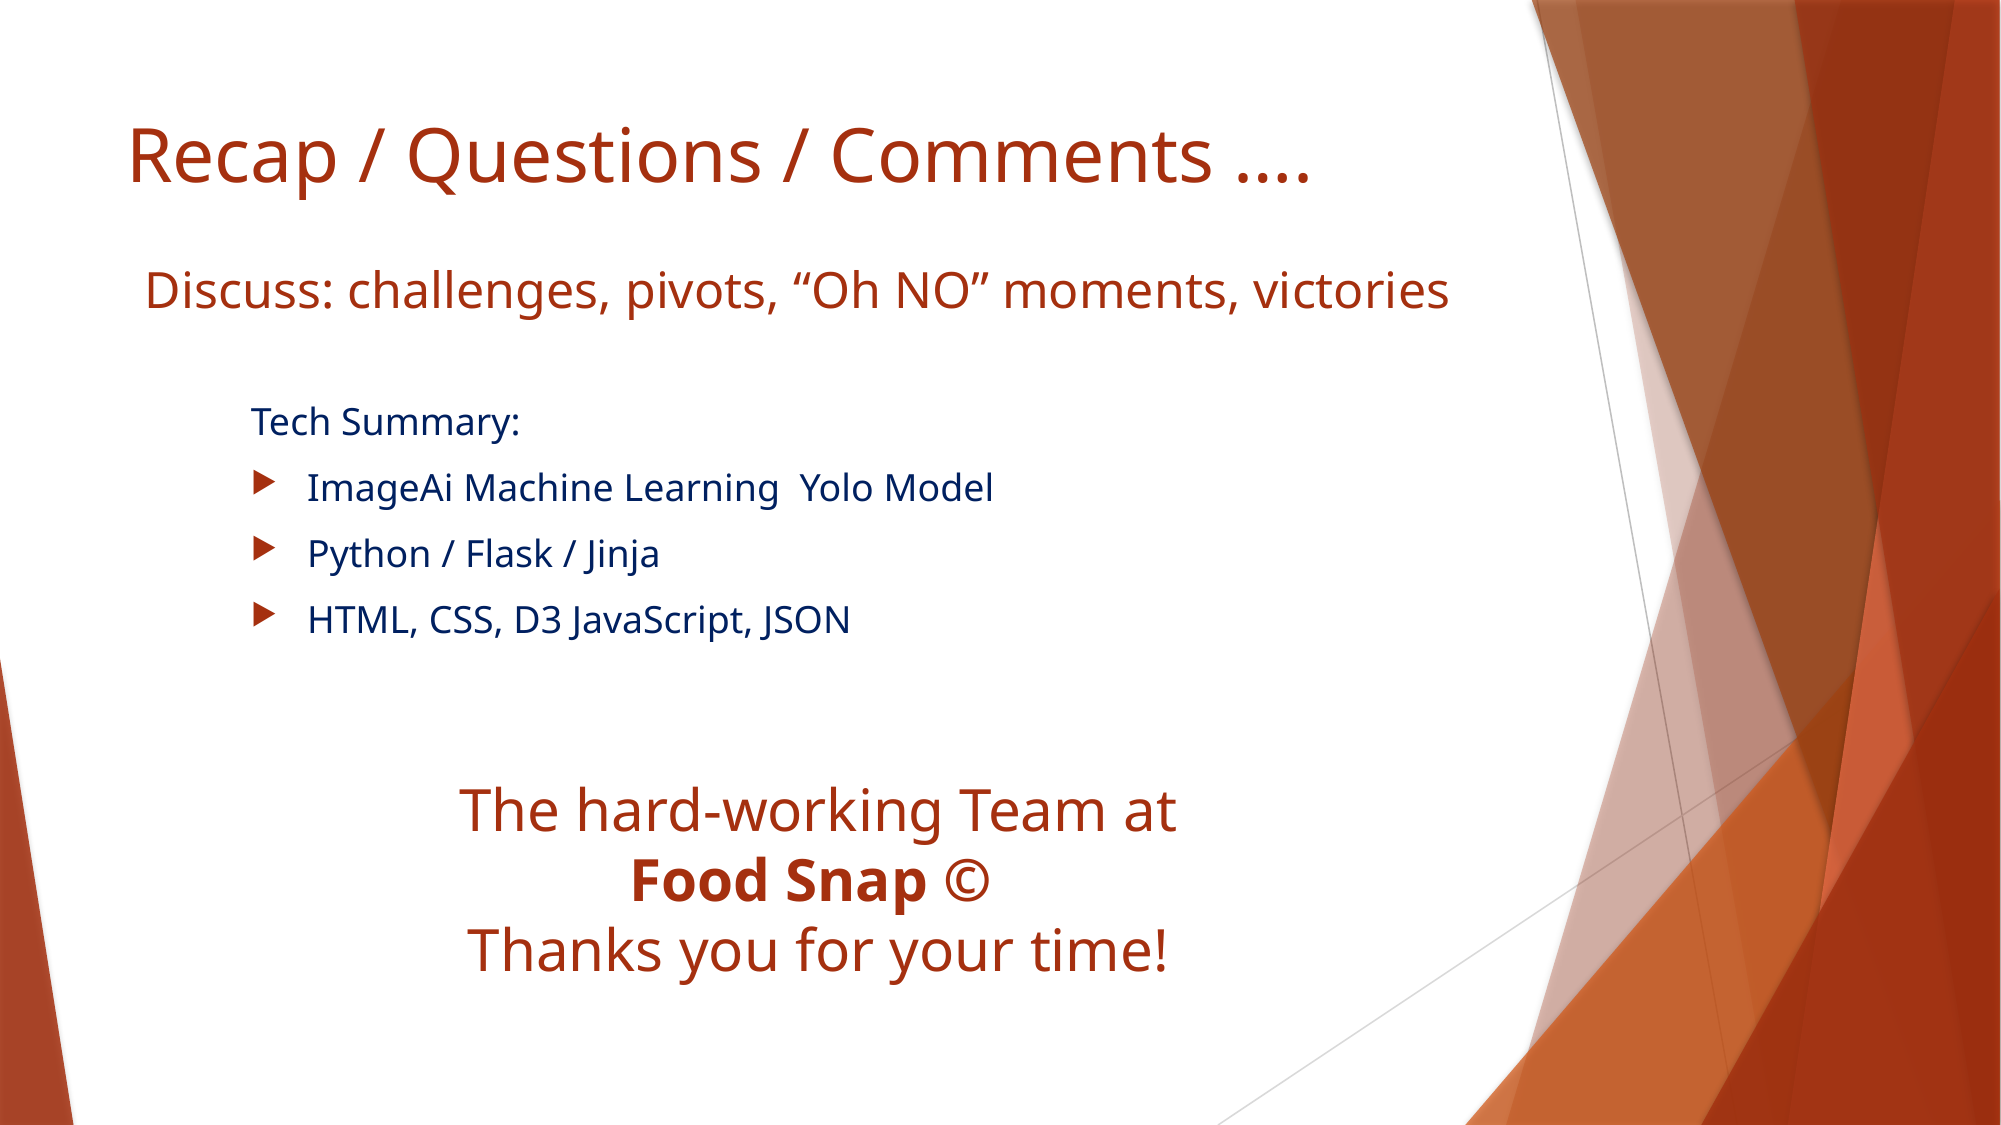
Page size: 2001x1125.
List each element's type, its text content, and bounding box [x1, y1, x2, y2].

list Tech Summary: ImageAi Machine Learning Yolo Model Python / Flask / Jinja HTML, CSS, D3 JavaScript, JSON [235, 390, 1224, 708]
text_box Discuss: challenges, pivots, “Oh NO” moments, victories [129, 250, 1541, 363]
title Recap / Questions / Comments …. [111, 99, 1522, 245]
text_box The hard-working Team at Food Snap © Thanks you for your time! [394, 765, 1243, 878]
